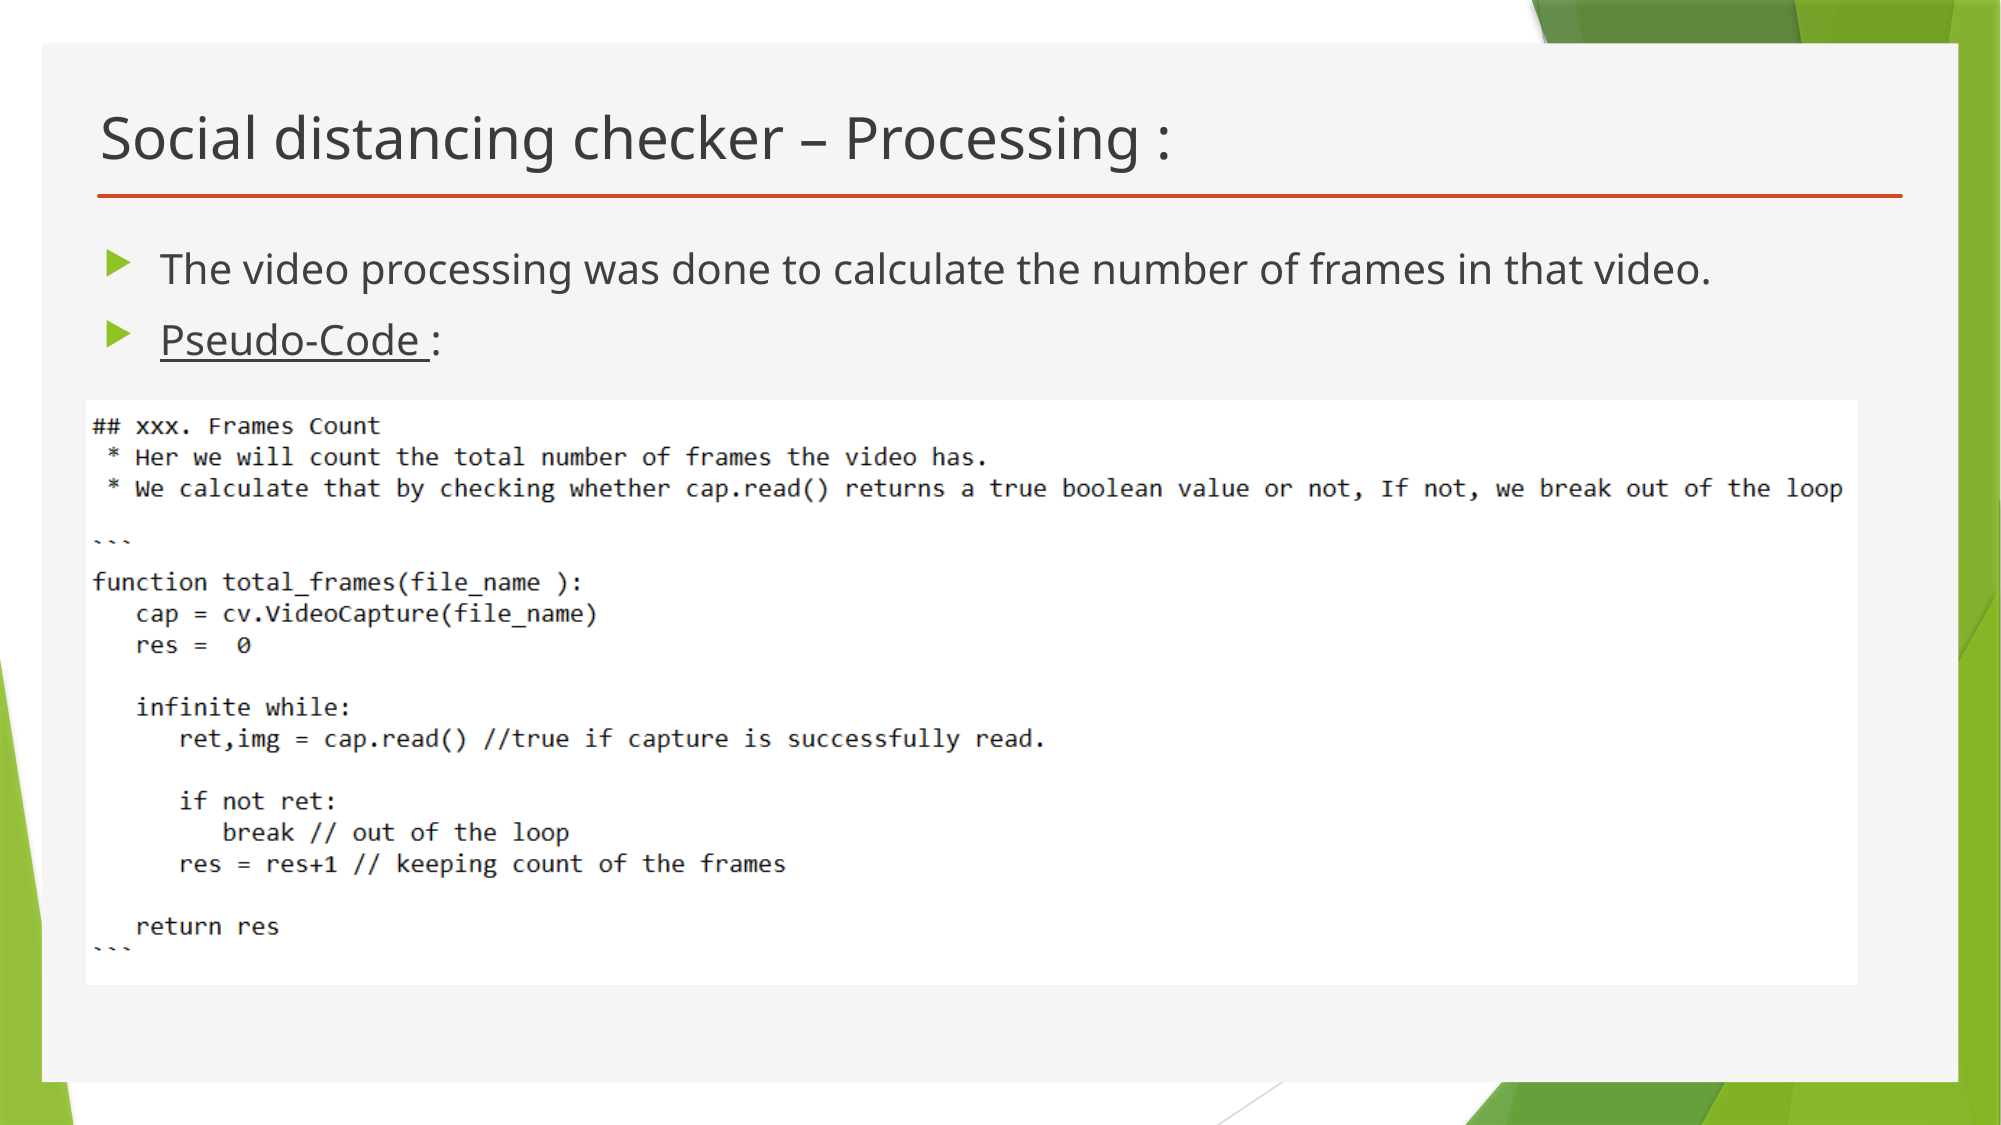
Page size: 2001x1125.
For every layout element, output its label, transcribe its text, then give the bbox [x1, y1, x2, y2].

list The video processing was done to calculate the number of frames in that video. Pseudo-Code : [88, 235, 1869, 1052]
picture [84, 399, 1859, 985]
title Social distancing checker – Processing : [85, 73, 1214, 179]
